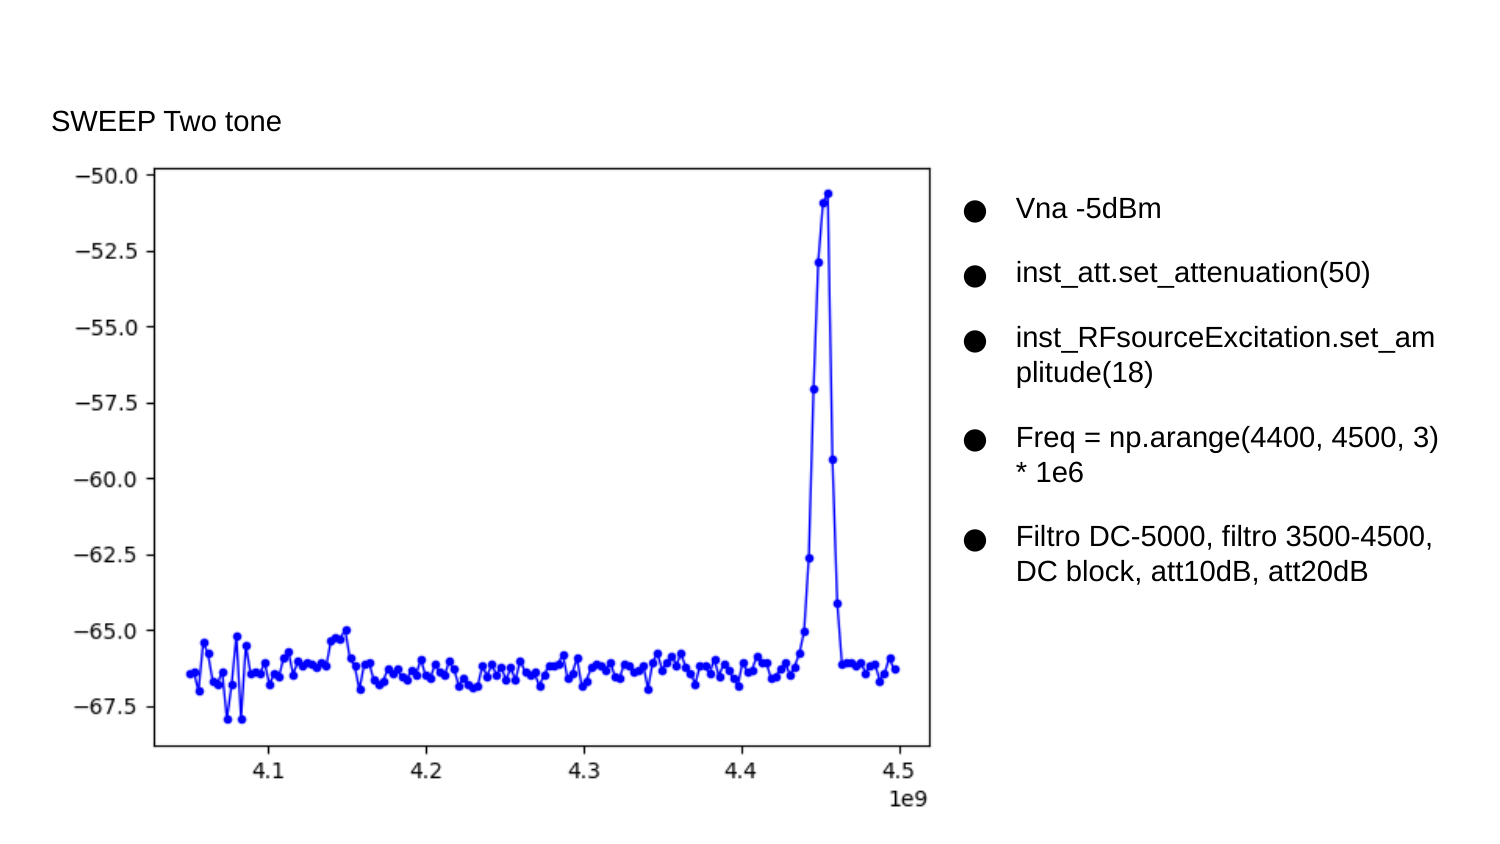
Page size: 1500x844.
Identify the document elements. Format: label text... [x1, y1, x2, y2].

picture [57, 151, 946, 827]
text_box SWEEP Two tone [51, 72, 1449, 167]
text_box Vna -5dBm inst_att.set_attenuation(50) inst_RFsourceExcitation.set_amplitude(18) Freq = np.arange(4400, 4500, 3) * 1e6 Filtro DC-5000, filtro 3500-4500, DC block, att10dB, att20dB [950, 189, 1449, 750]
